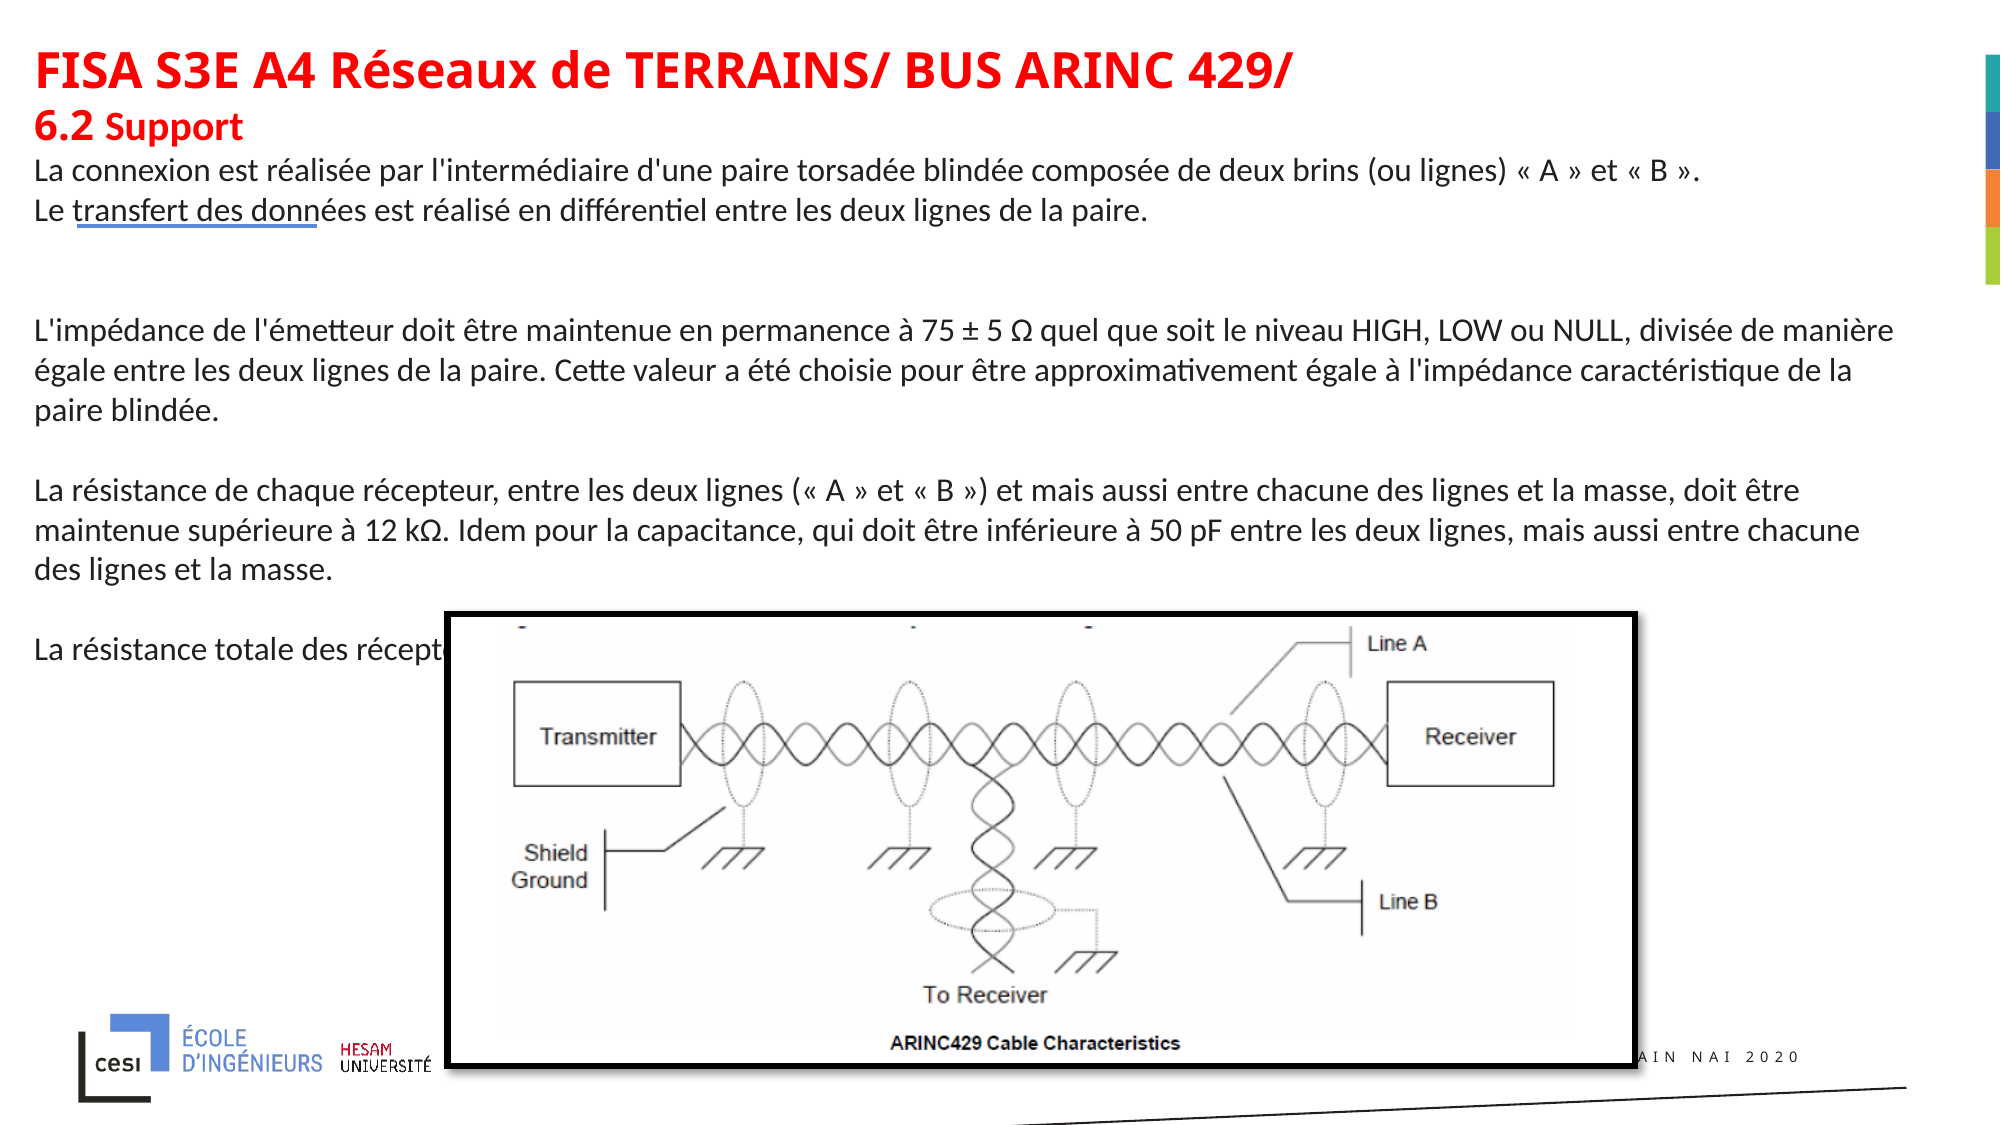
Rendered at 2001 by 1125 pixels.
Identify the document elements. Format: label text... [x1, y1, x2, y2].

picture [450, 616, 1632, 1064]
picture [12, 949, 433, 1125]
footer CESI FISA S3E A4 Bus de Terrain NAI 2020 [1041, 1027, 1814, 1088]
text_box FISA S3E A4 Réseaux de TERRAINS/ BUS ARINC 429/ 6.2 Support La connexion est réalisée par l'intermédiaire d'une paire torsadée blindée composée de deux brins (ou lignes) « A » et « B ». Le transfert des données est réalisé en différentiel entre les deux lignes de la paire. L'impédance de l'émetteur doit être maintenue en permanence à 75 ± 5 Ω quel que soit le niveau HIGH, LOW ou NULL, divisée de manière égale entre les deux lignes de la paire. Cette valeur a été choisie pour être approximativement égale à l'impédance caractéristique de la paire blindée. La résistance de chaque récepteur, entre les deux lignes (« A » et « B ») et mais aussi entre chacune des lignes et la masse, doit être maintenue supérieure à 12 kΩ. Idem pour la capacitance, qui doit être inférieure à 50 pF entre les deux lignes, mais aussi entre chacune des lignes et la masse. La résistance totale des récepteurs (jusqu'à 20) mis en parallèle doit rester supérieure à 8 kΩ. [19, 30, 1922, 675]
